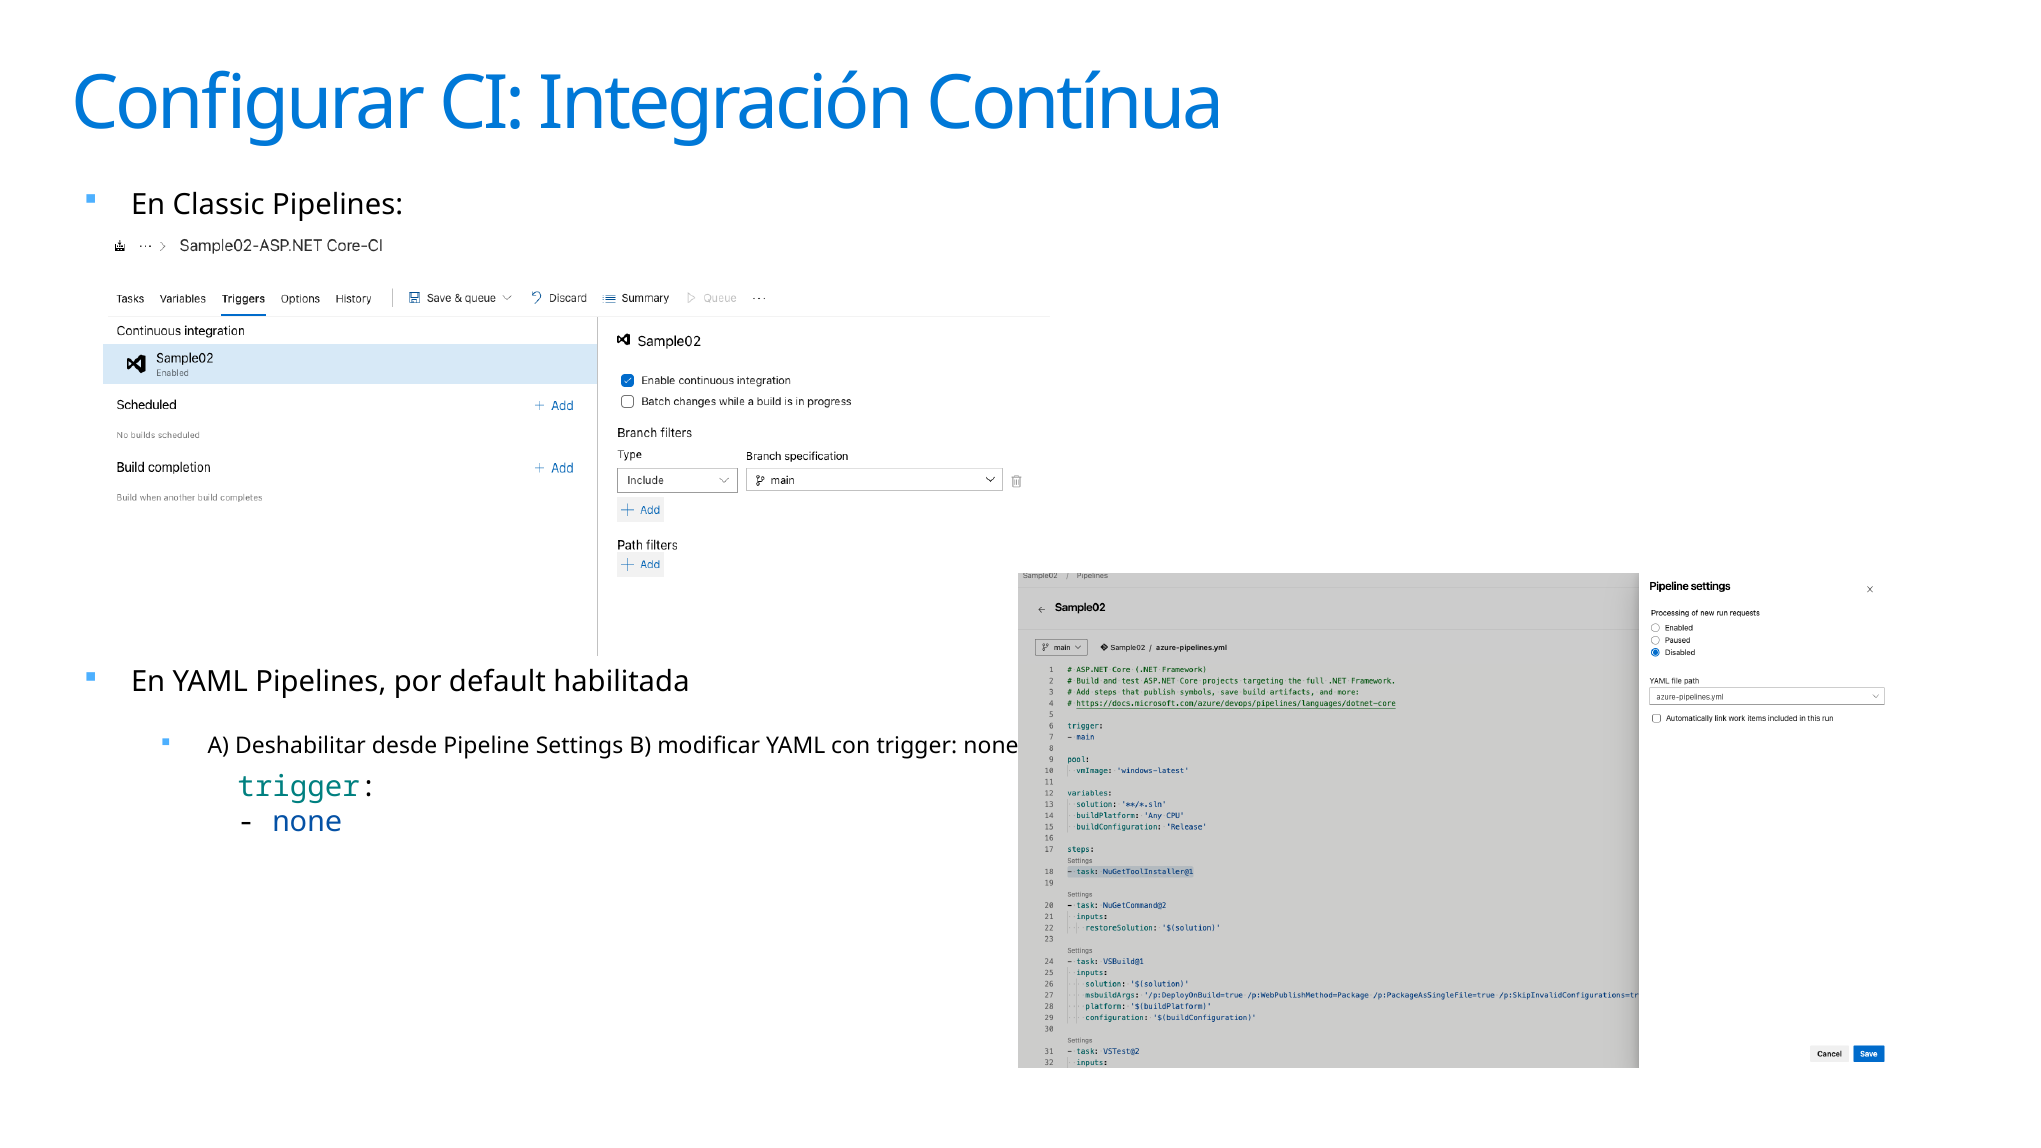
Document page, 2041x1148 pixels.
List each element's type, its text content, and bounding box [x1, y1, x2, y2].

text_box En Classic Pipelines: En YAML Pipelines, por default habilitada A) Deshabilitar desde Pipeline Settings B) modificar YAML con trigger: none trigger: - none [54, 160, 1858, 996]
text_box Configurar CI: Integración Contínua [71, 37, 2003, 161]
picture [103, 227, 1890, 1068]
